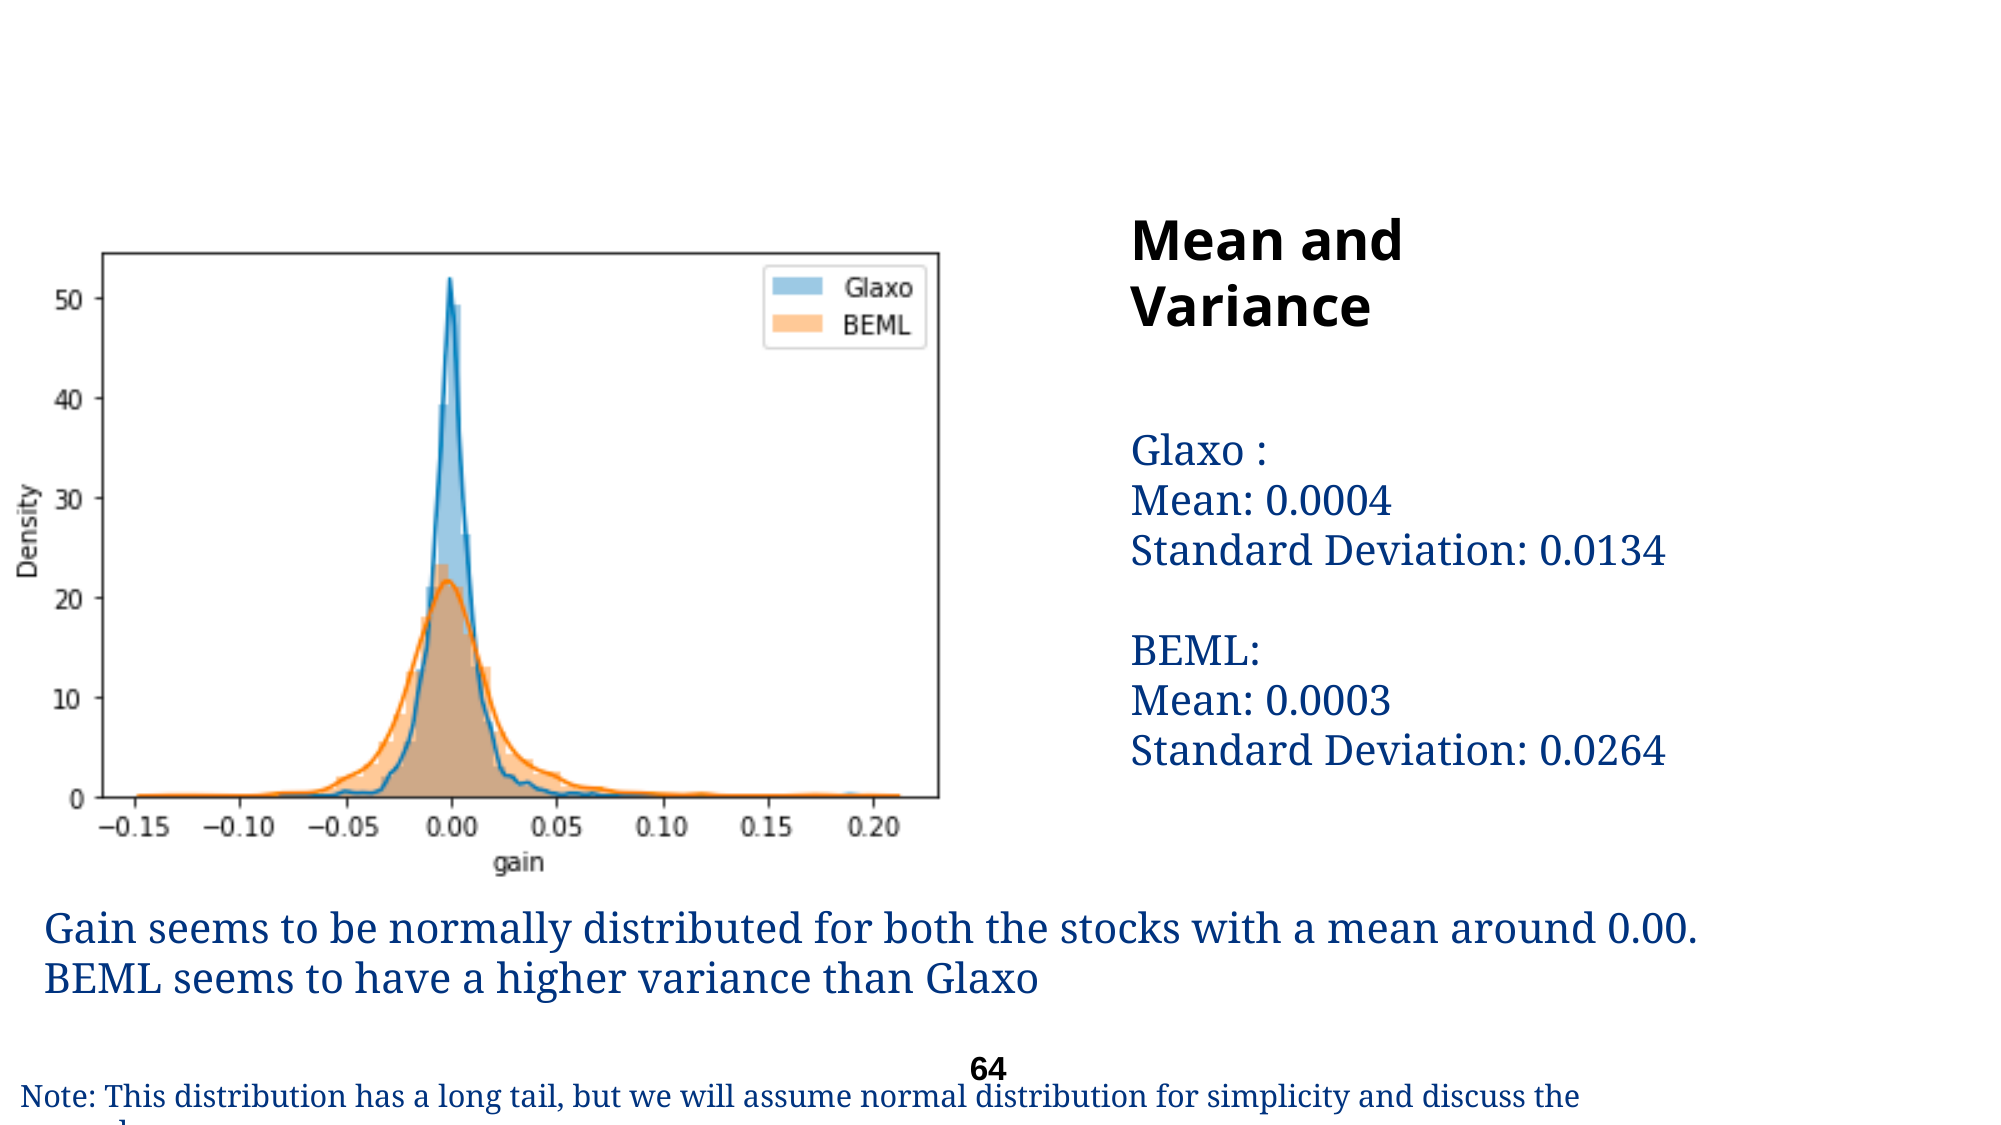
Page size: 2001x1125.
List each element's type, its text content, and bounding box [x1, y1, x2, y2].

text_box Gain seems to be normally distributed for both the stocks with a mean around 0.00. BEML seems to have a higher variance than Glaxo [23, 891, 1867, 1012]
text_box Note: This distribution has a long tail, but we will assume normal distribution for simplicity and discuss the example [0, 1066, 1646, 1125]
picture [0, 238, 953, 893]
text_box Mean and Variance [1110, 194, 1657, 348]
text_box Glaxo : Mean: 0.0004 Standard Deviation: 0.0134 BEML: Mean: 0.0003 Standard Deviation: 0.0264 [1110, 413, 1769, 784]
